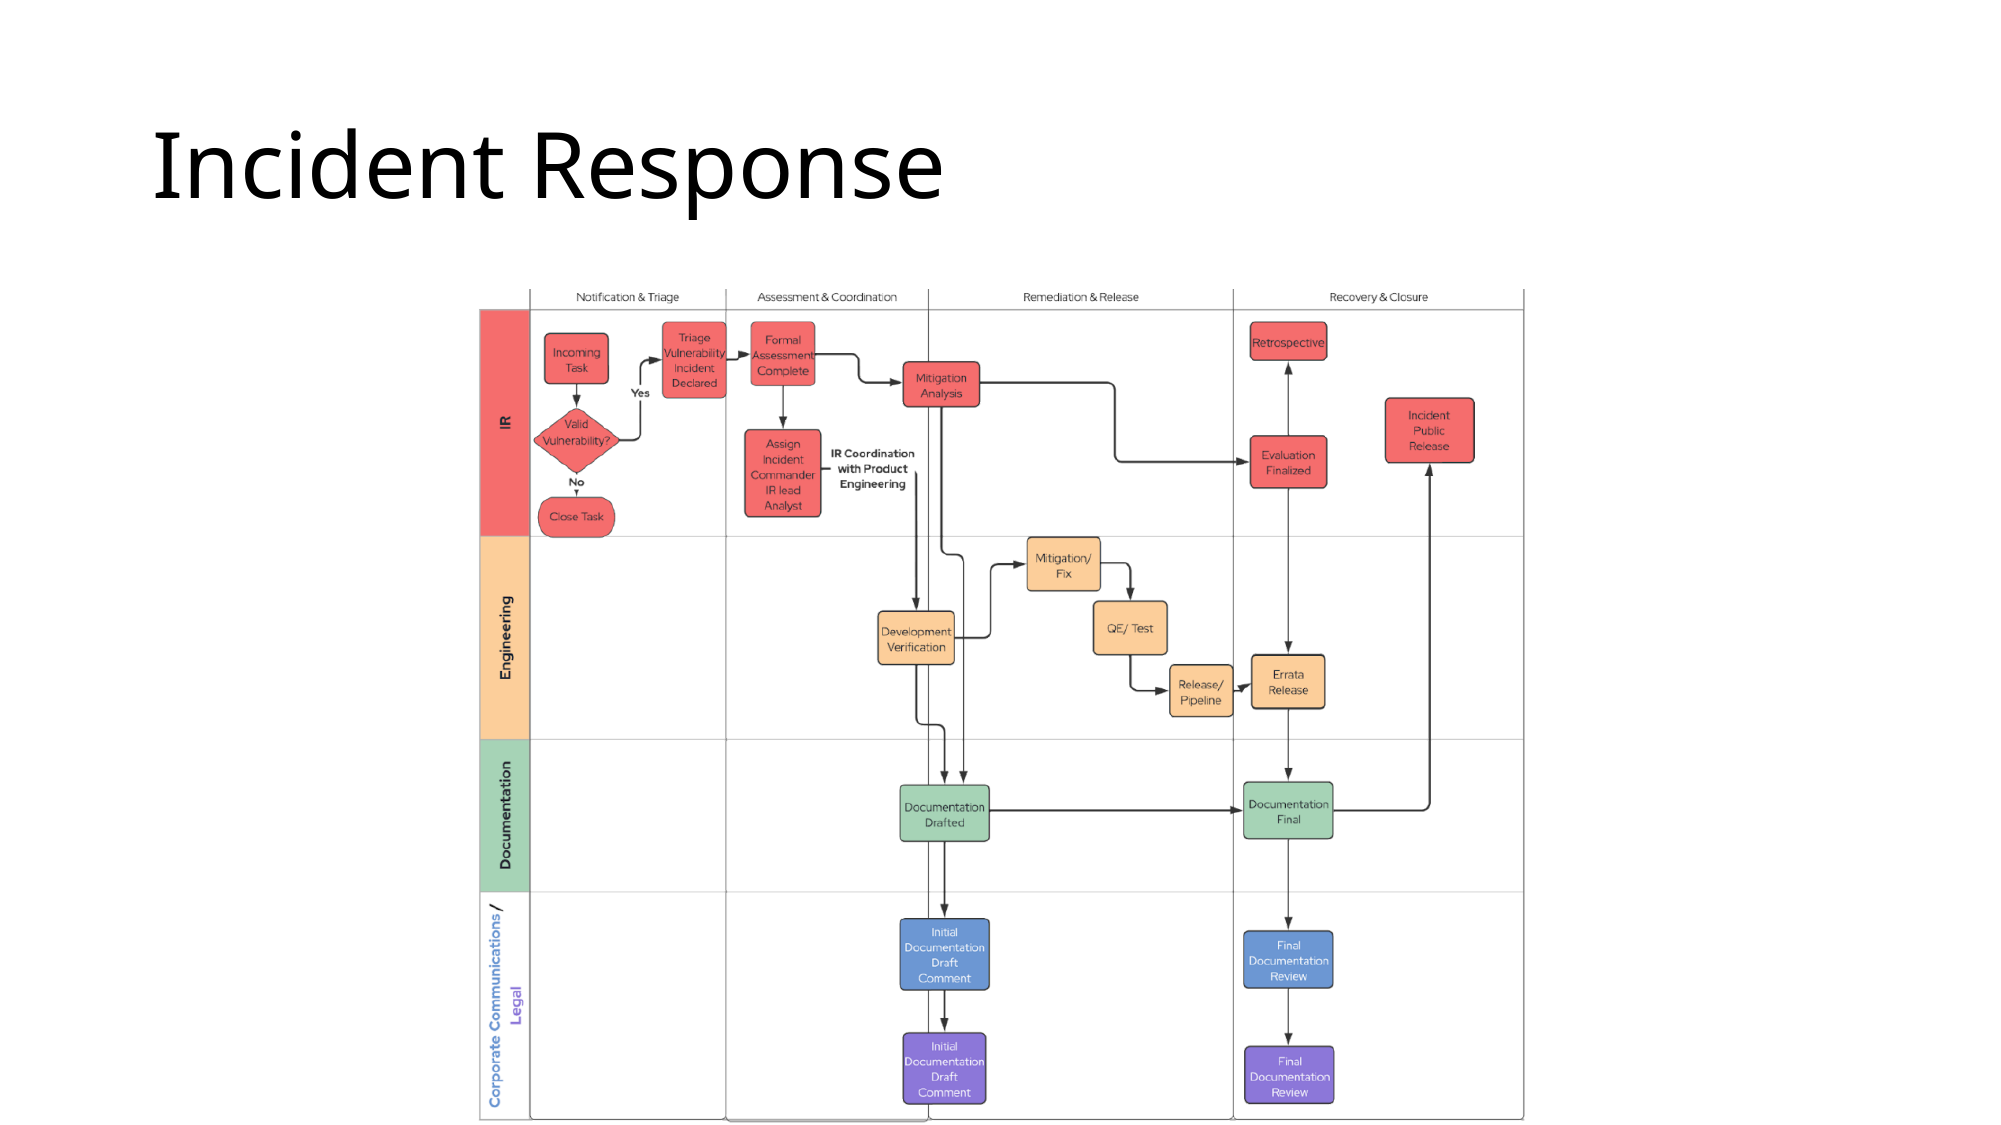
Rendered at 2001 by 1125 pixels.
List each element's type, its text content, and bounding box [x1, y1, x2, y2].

title Incident Response [137, 59, 1863, 278]
picture [468, 277, 1532, 1125]
